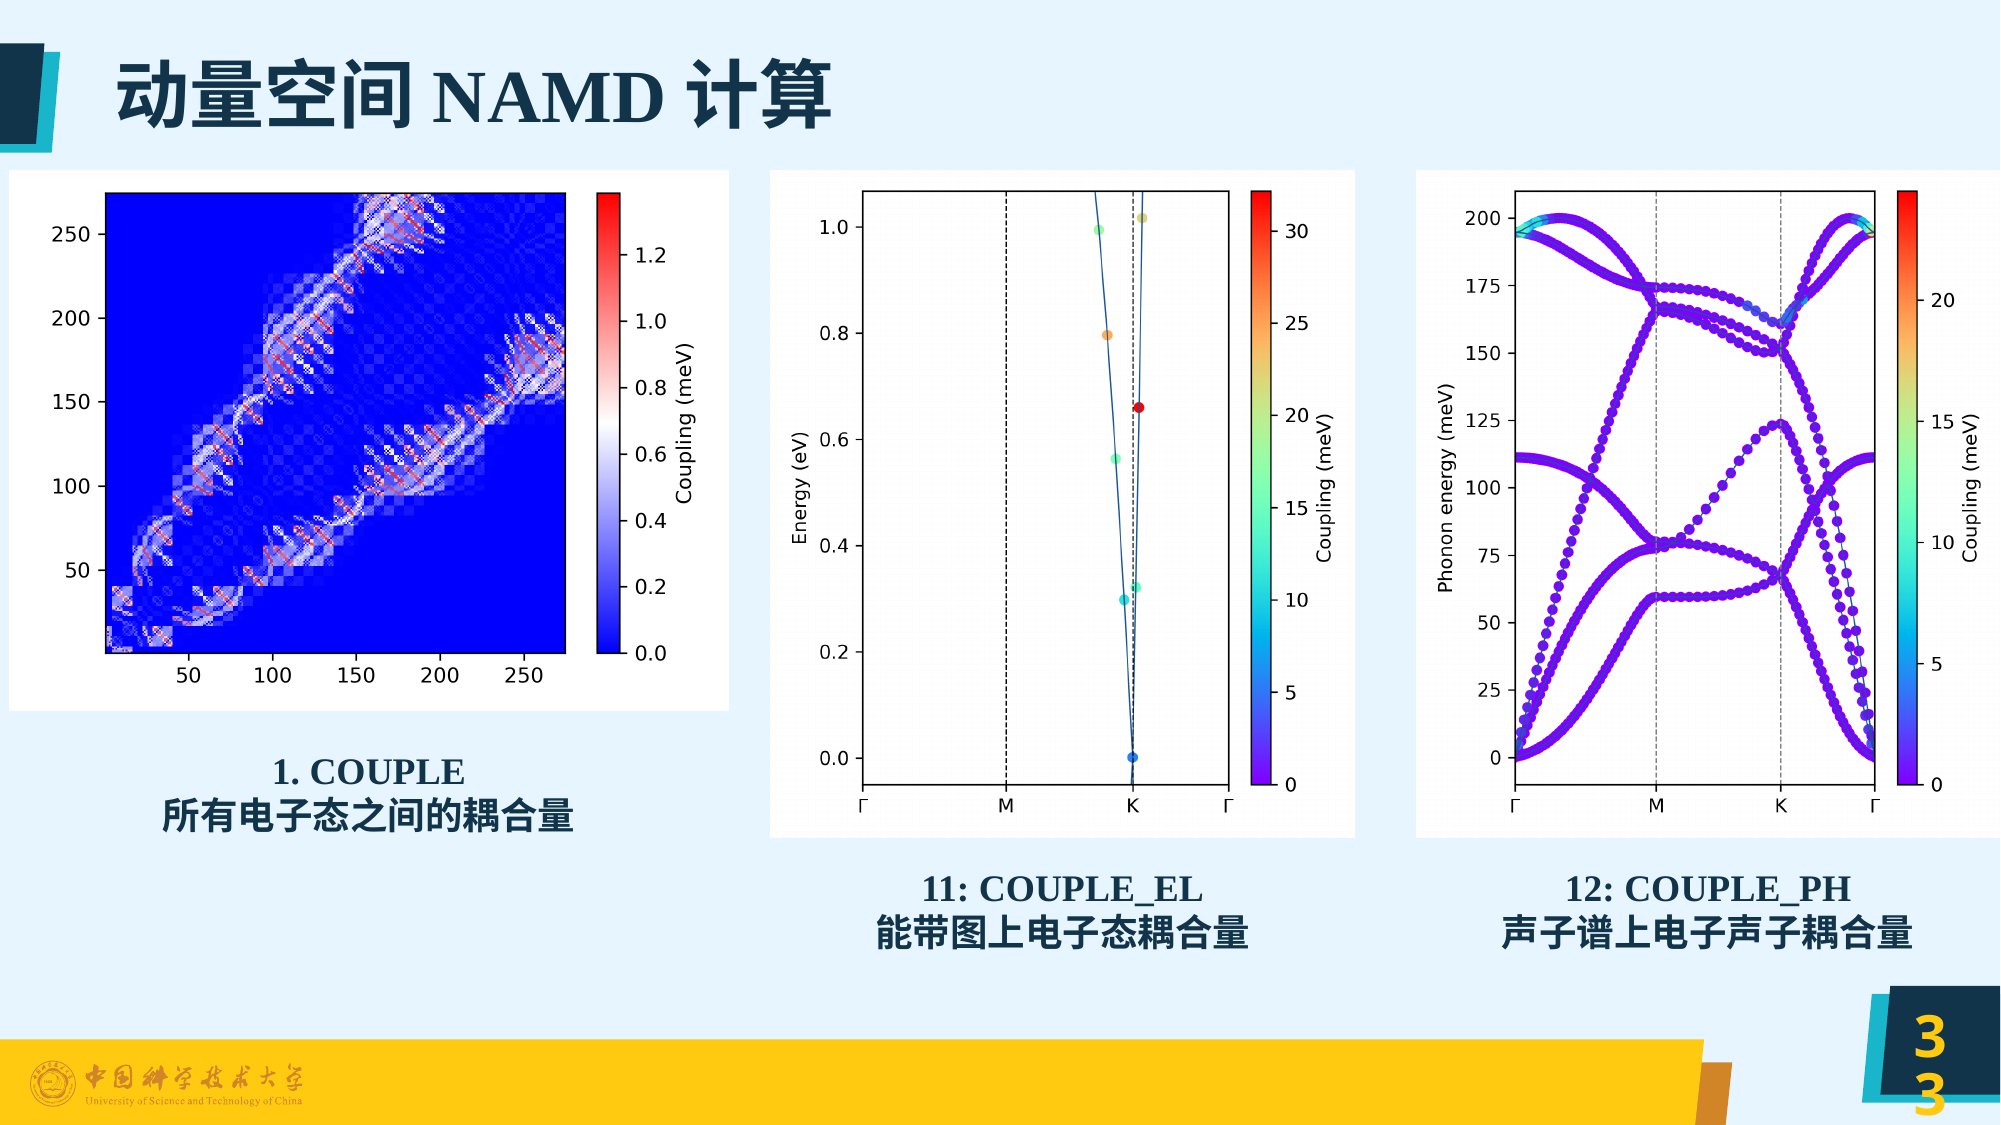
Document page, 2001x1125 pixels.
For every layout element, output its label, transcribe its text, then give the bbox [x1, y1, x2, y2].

slide_number 33 [1898, 993, 1989, 1084]
text_box 1. COUPLE 所有电子态之间的耦合量 [77, 739, 661, 845]
text_box 12: COUPLE_PH 声子谱上电子声子耦合量 [1416, 856, 2000, 961]
picture [8, 170, 729, 711]
picture [770, 170, 1355, 839]
picture [1415, 170, 2000, 839]
text_box 11: COUPLE_EL 能带图上电子态耦合量 [770, 856, 1355, 961]
title 动量空间NAMD计算 [99, 43, 1863, 153]
